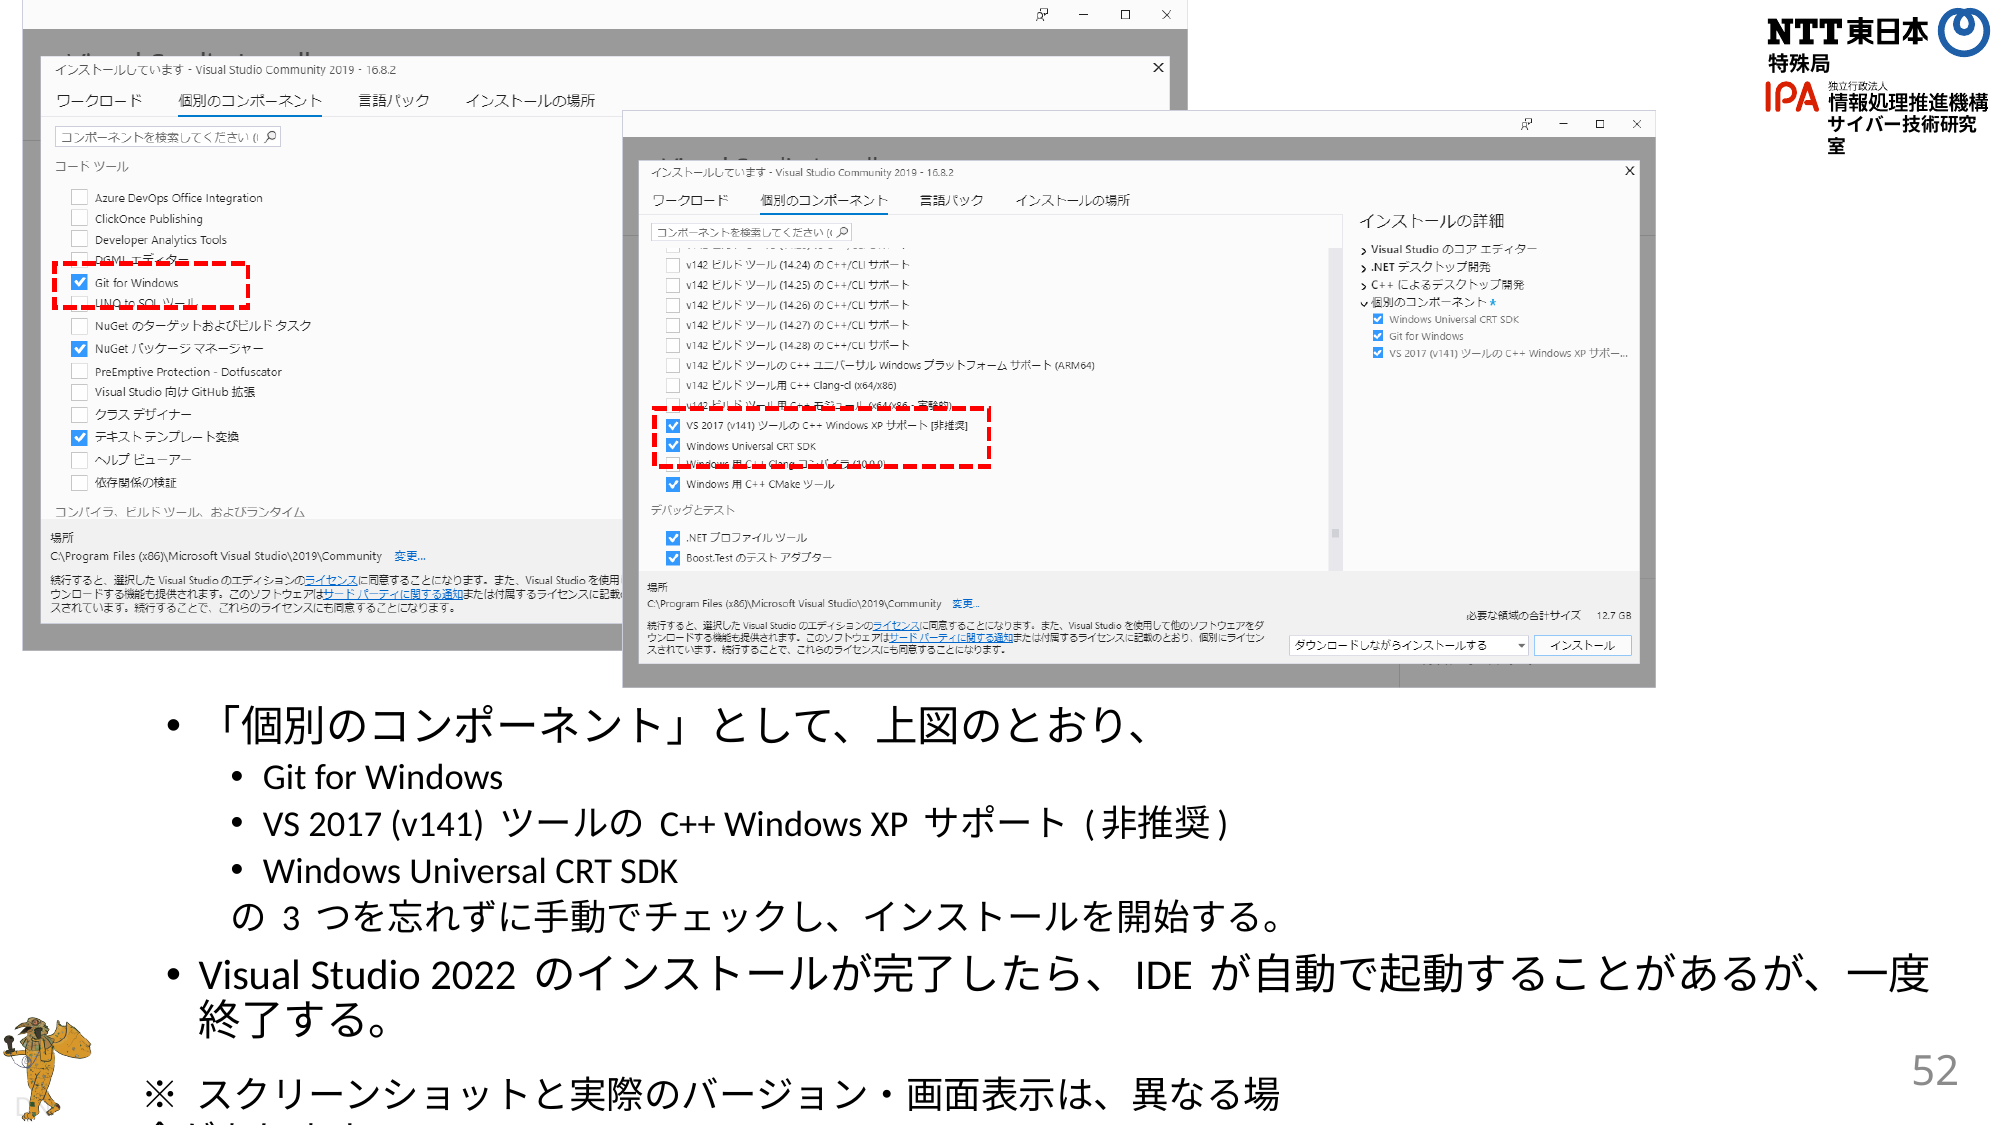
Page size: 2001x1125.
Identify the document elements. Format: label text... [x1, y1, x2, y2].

slide_number 52 [1412, 1042, 1975, 1103]
list 「個別のコンポーネント」として、上図のとおり、 Git for Windows VS 2017 (v141) ツールの C++ Windows XP サポート (非推奨) Windows Universal CRT SDK の 3 つを忘れずに手動でチェックし、インストールを開始する。 Visual Studio 2022 のインストールが完了したら、IDE が自動で起動することがあるが、一度終了する。 [151, 697, 1948, 1054]
text_box ※ スクリーンショットと実際のバージョン・画面表示は、異なる場合があります。 [126, 1063, 1314, 1125]
picture [22, 0, 1656, 688]
